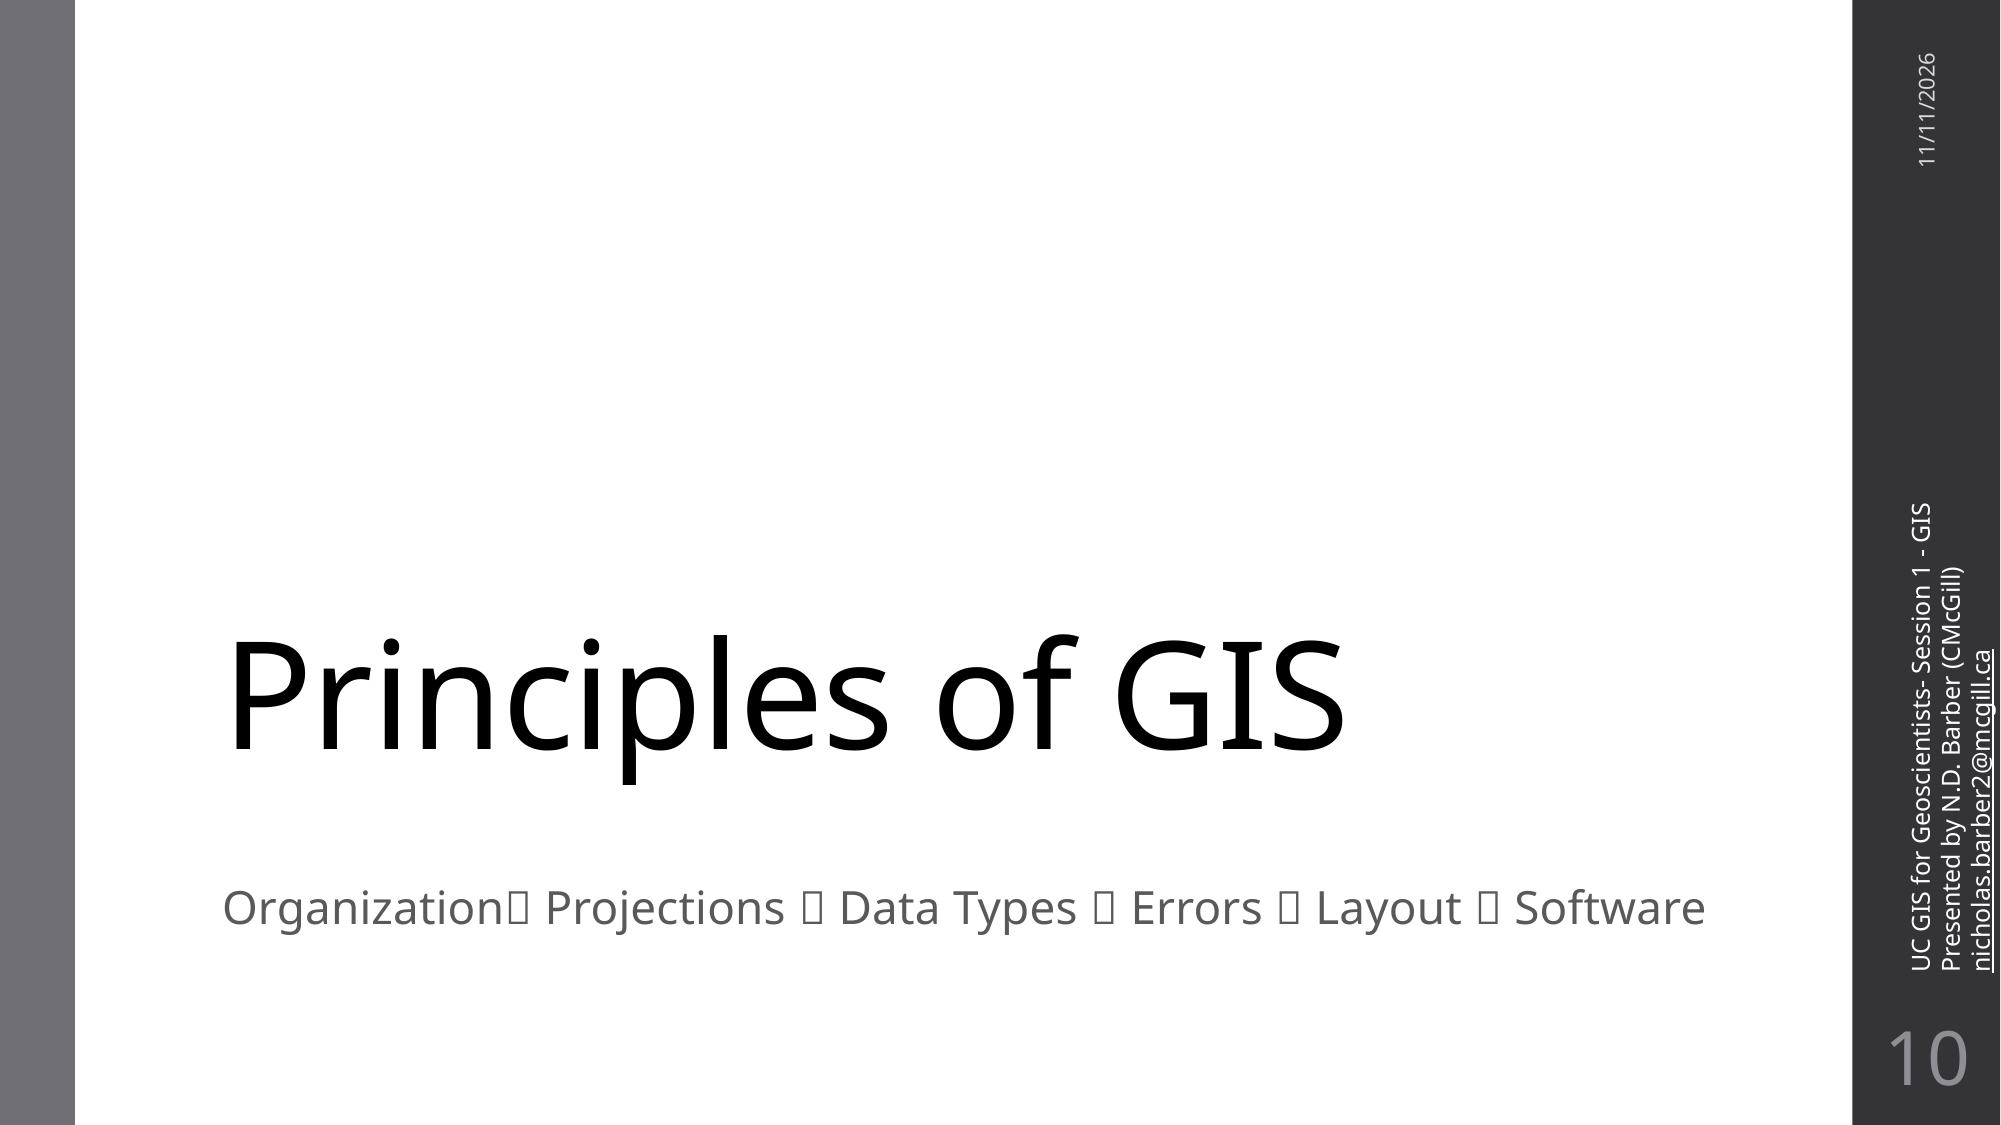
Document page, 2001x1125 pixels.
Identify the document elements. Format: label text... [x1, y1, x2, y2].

title Principles of GIS [206, 124, 1752, 787]
footer UC GIS for Geoscientists- Session 1 - GIS Presented by N.D. Barber (CMcGill) nicholas.barber2@mcgill.ca [1897, 400, 1958, 988]
list Organization Projections  Data Types  Errors  Layout  Software [206, 787, 1752, 1065]
slide_number 9 [1852, 1012, 2000, 1110]
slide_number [1897, 37, 1958, 351]
